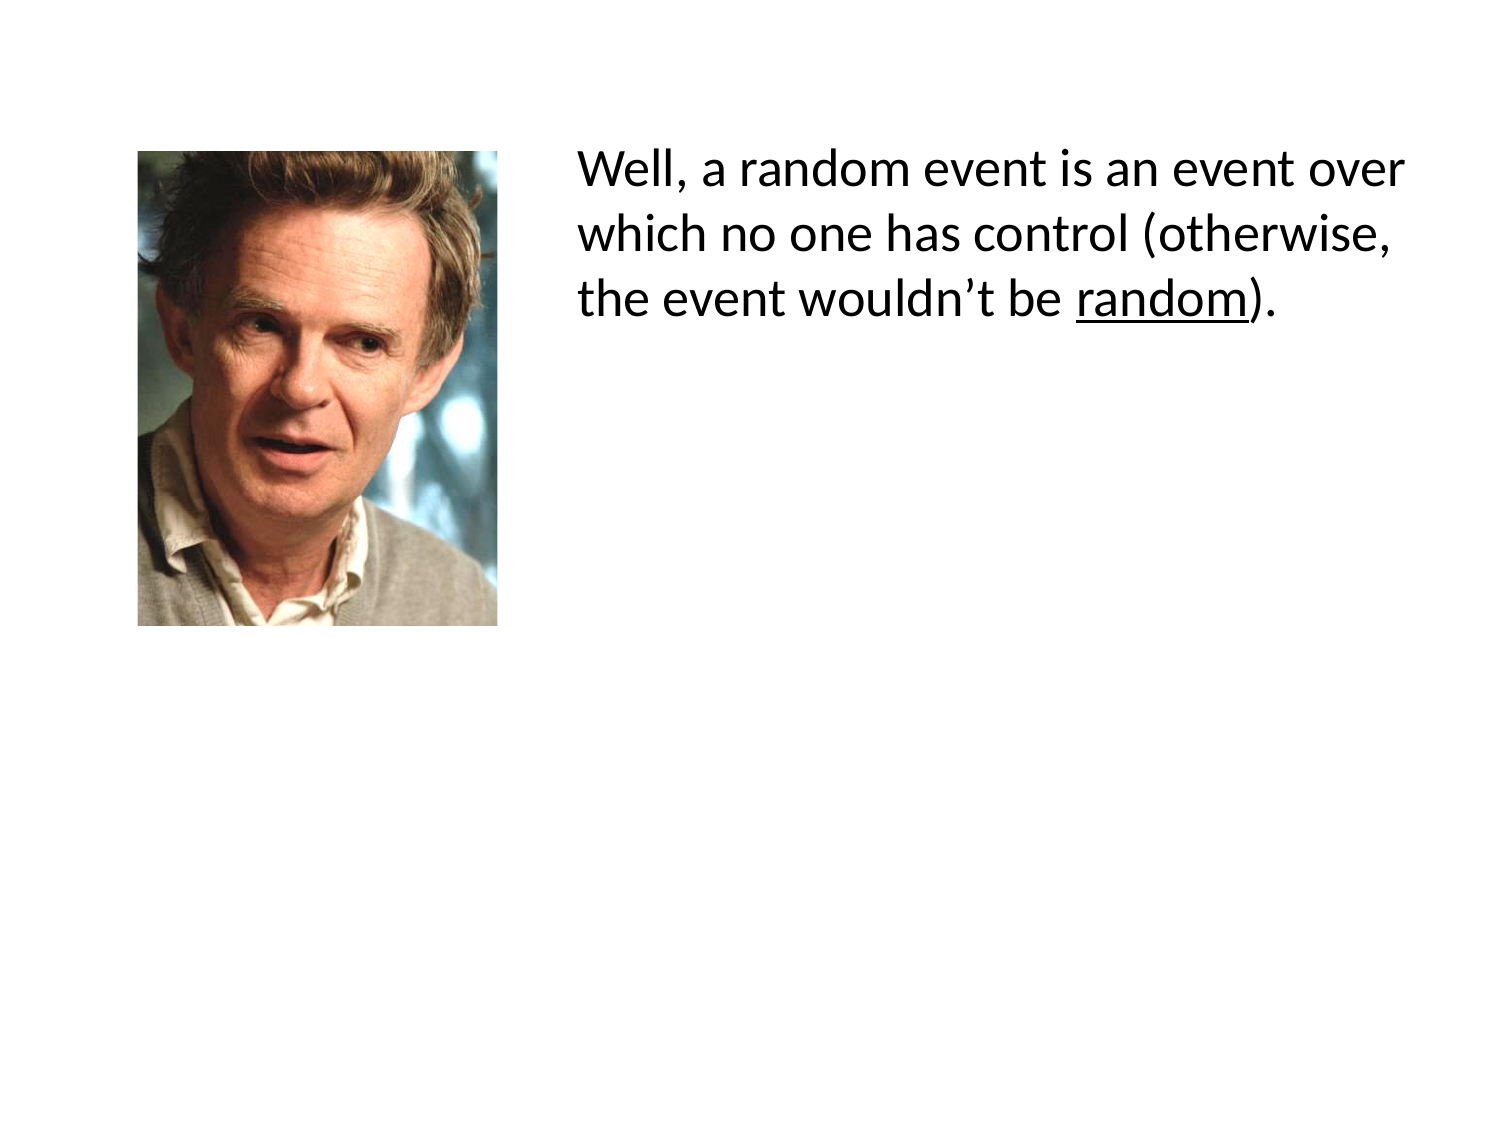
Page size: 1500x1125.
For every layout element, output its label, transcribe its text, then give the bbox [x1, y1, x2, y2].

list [137, 151, 498, 626]
text_box Well, a random event is an event over which no one has control (otherwise, the event wouldn’t be random). [562, 124, 1425, 335]
